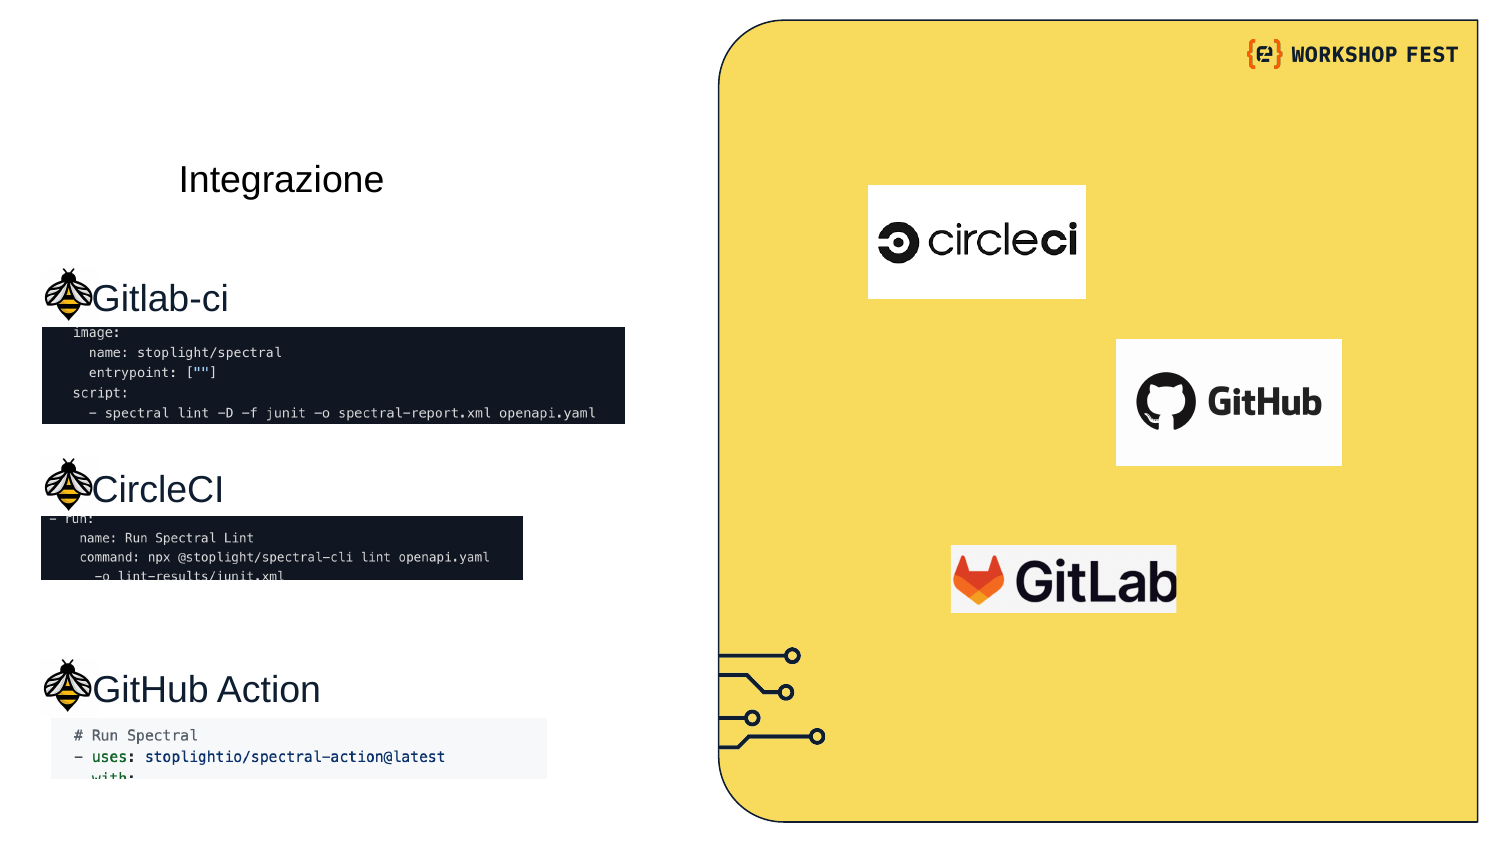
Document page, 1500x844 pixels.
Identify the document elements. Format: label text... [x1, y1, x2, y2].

text_box Gitlab-ci [99, 266, 244, 325]
text_box GitHub Action [98, 658, 336, 716]
text_box CircleCI [101, 457, 240, 514]
picture [1115, 338, 1342, 467]
picture [718, 647, 826, 750]
picture [50, 718, 547, 780]
picture [40, 456, 523, 580]
picture [41, 327, 625, 424]
title Integrazione [51, 91, 512, 215]
picture [867, 185, 1086, 299]
picture [41, 266, 99, 325]
picture [1247, 39, 1458, 69]
picture [40, 657, 98, 717]
picture [950, 544, 1177, 614]
